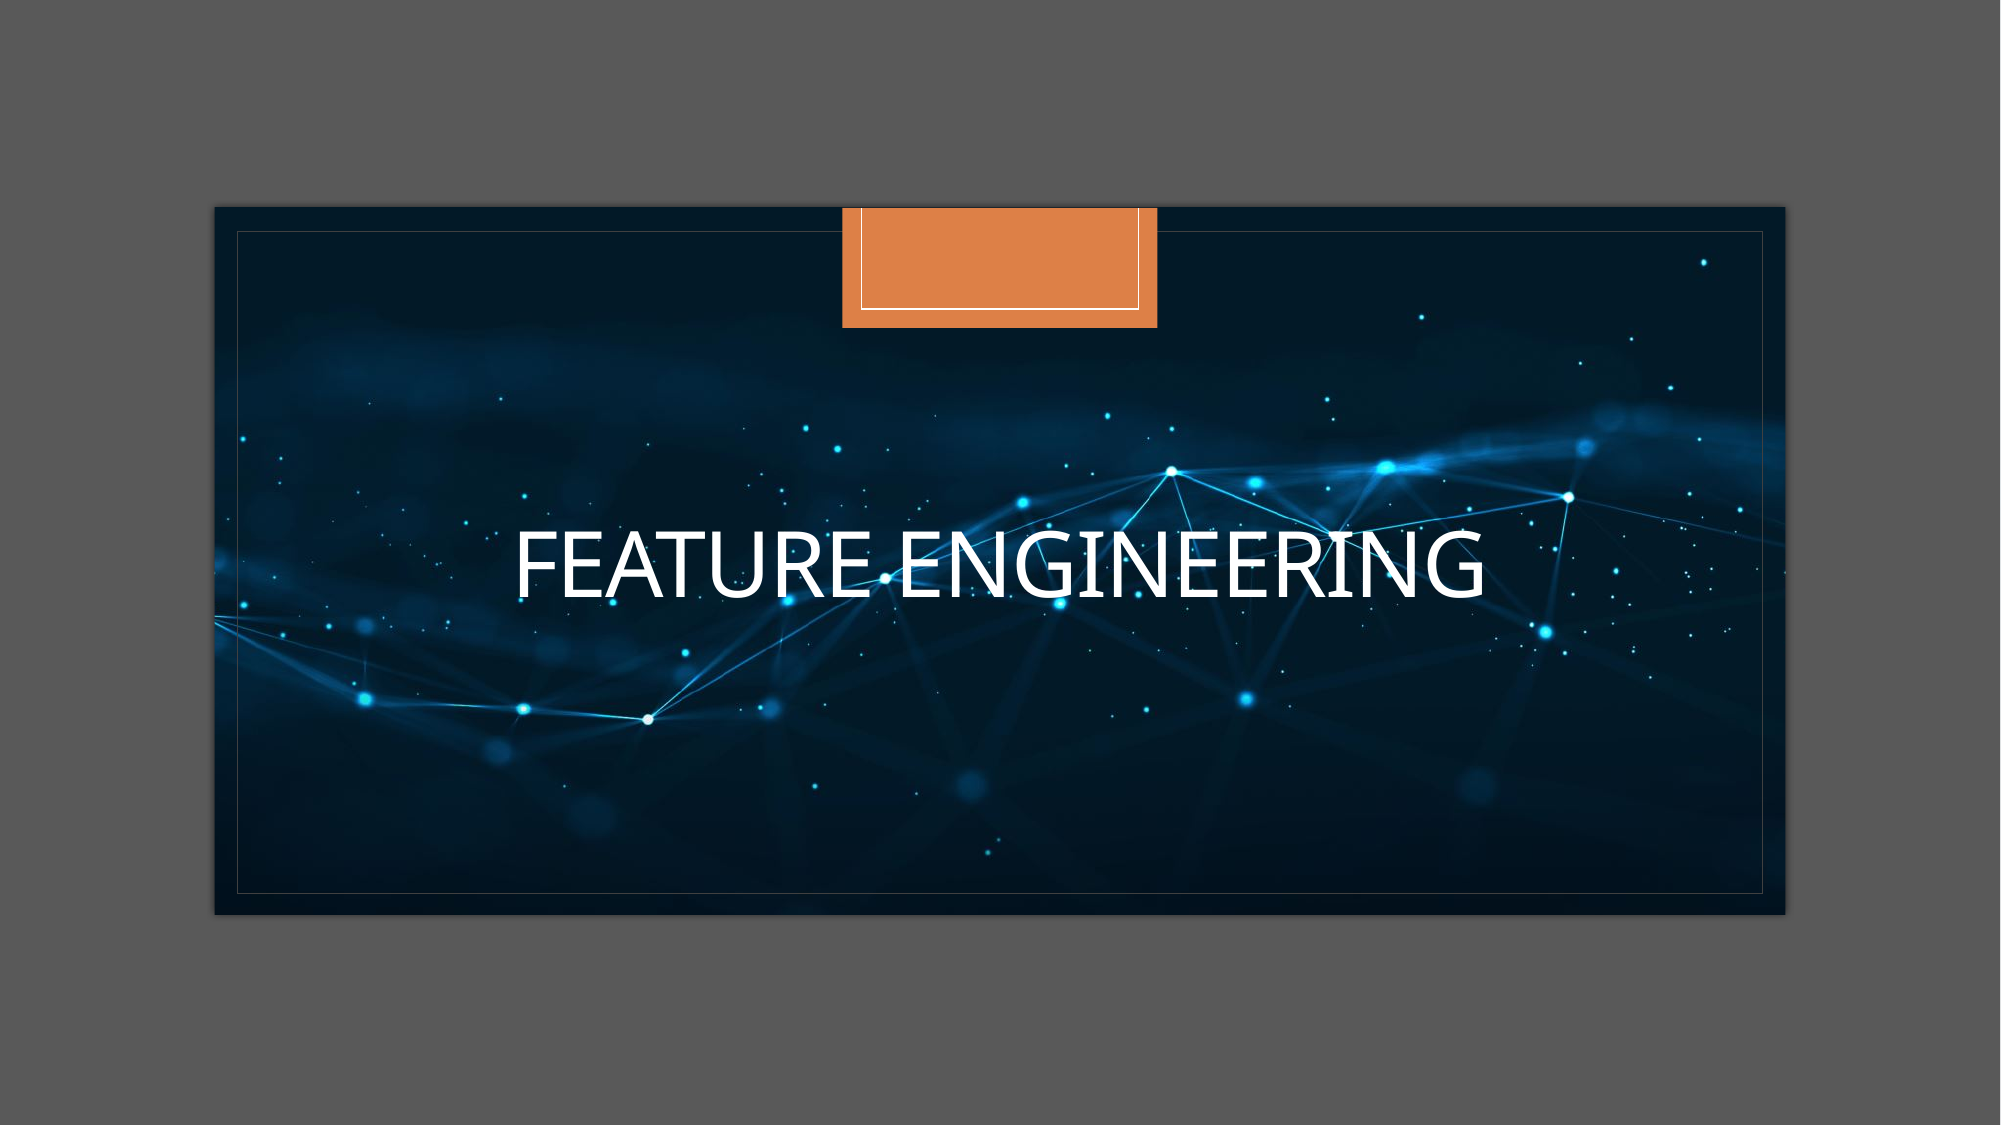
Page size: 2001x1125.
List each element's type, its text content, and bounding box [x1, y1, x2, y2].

title Feature Engineering [267, 373, 1733, 769]
picture [238, 232, 1762, 893]
picture [214, 207, 1786, 915]
